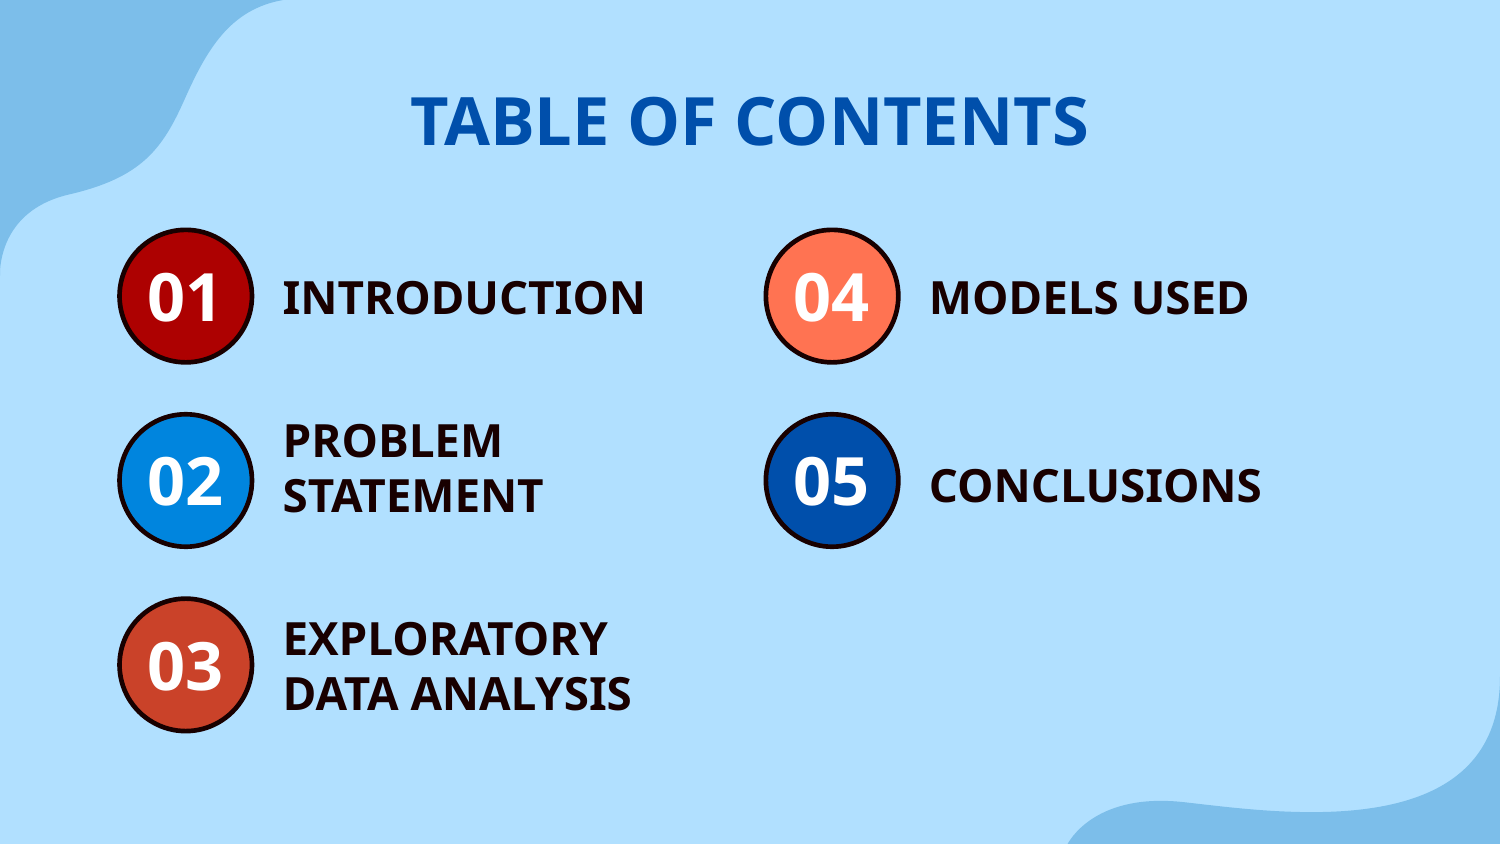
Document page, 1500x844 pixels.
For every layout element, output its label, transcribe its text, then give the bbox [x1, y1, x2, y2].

text_box [782, 229, 882, 252]
text_box [782, 414, 883, 437]
title 04 [769, 252, 895, 340]
text_box [136, 709, 236, 732]
text_box [895, 275, 899, 317]
text_box [135, 524, 236, 547]
subtitle EXPLORATORY DATA ANALYSIS [267, 621, 735, 709]
title 05 [769, 437, 895, 524]
subtitle CONCLUSIONS [914, 453, 1381, 515]
subtitle INTRODUCTION [267, 265, 735, 327]
text_box [136, 229, 236, 252]
title TABLE OF CONTENTS [118, 63, 1382, 161]
text_box [136, 598, 236, 621]
text_box [782, 524, 883, 547]
title 01 [122, 252, 249, 340]
text_box [782, 340, 882, 363]
title 03 [122, 621, 249, 709]
text_box [135, 414, 236, 437]
subtitle MODELS USED [914, 265, 1381, 327]
text_box [136, 340, 236, 363]
text_box [895, 459, 899, 502]
title 02 [122, 437, 249, 524]
text_box [765, 460, 769, 501]
text_box [765, 276, 769, 317]
subtitle PROBLEM STATEMENT [267, 400, 735, 534]
